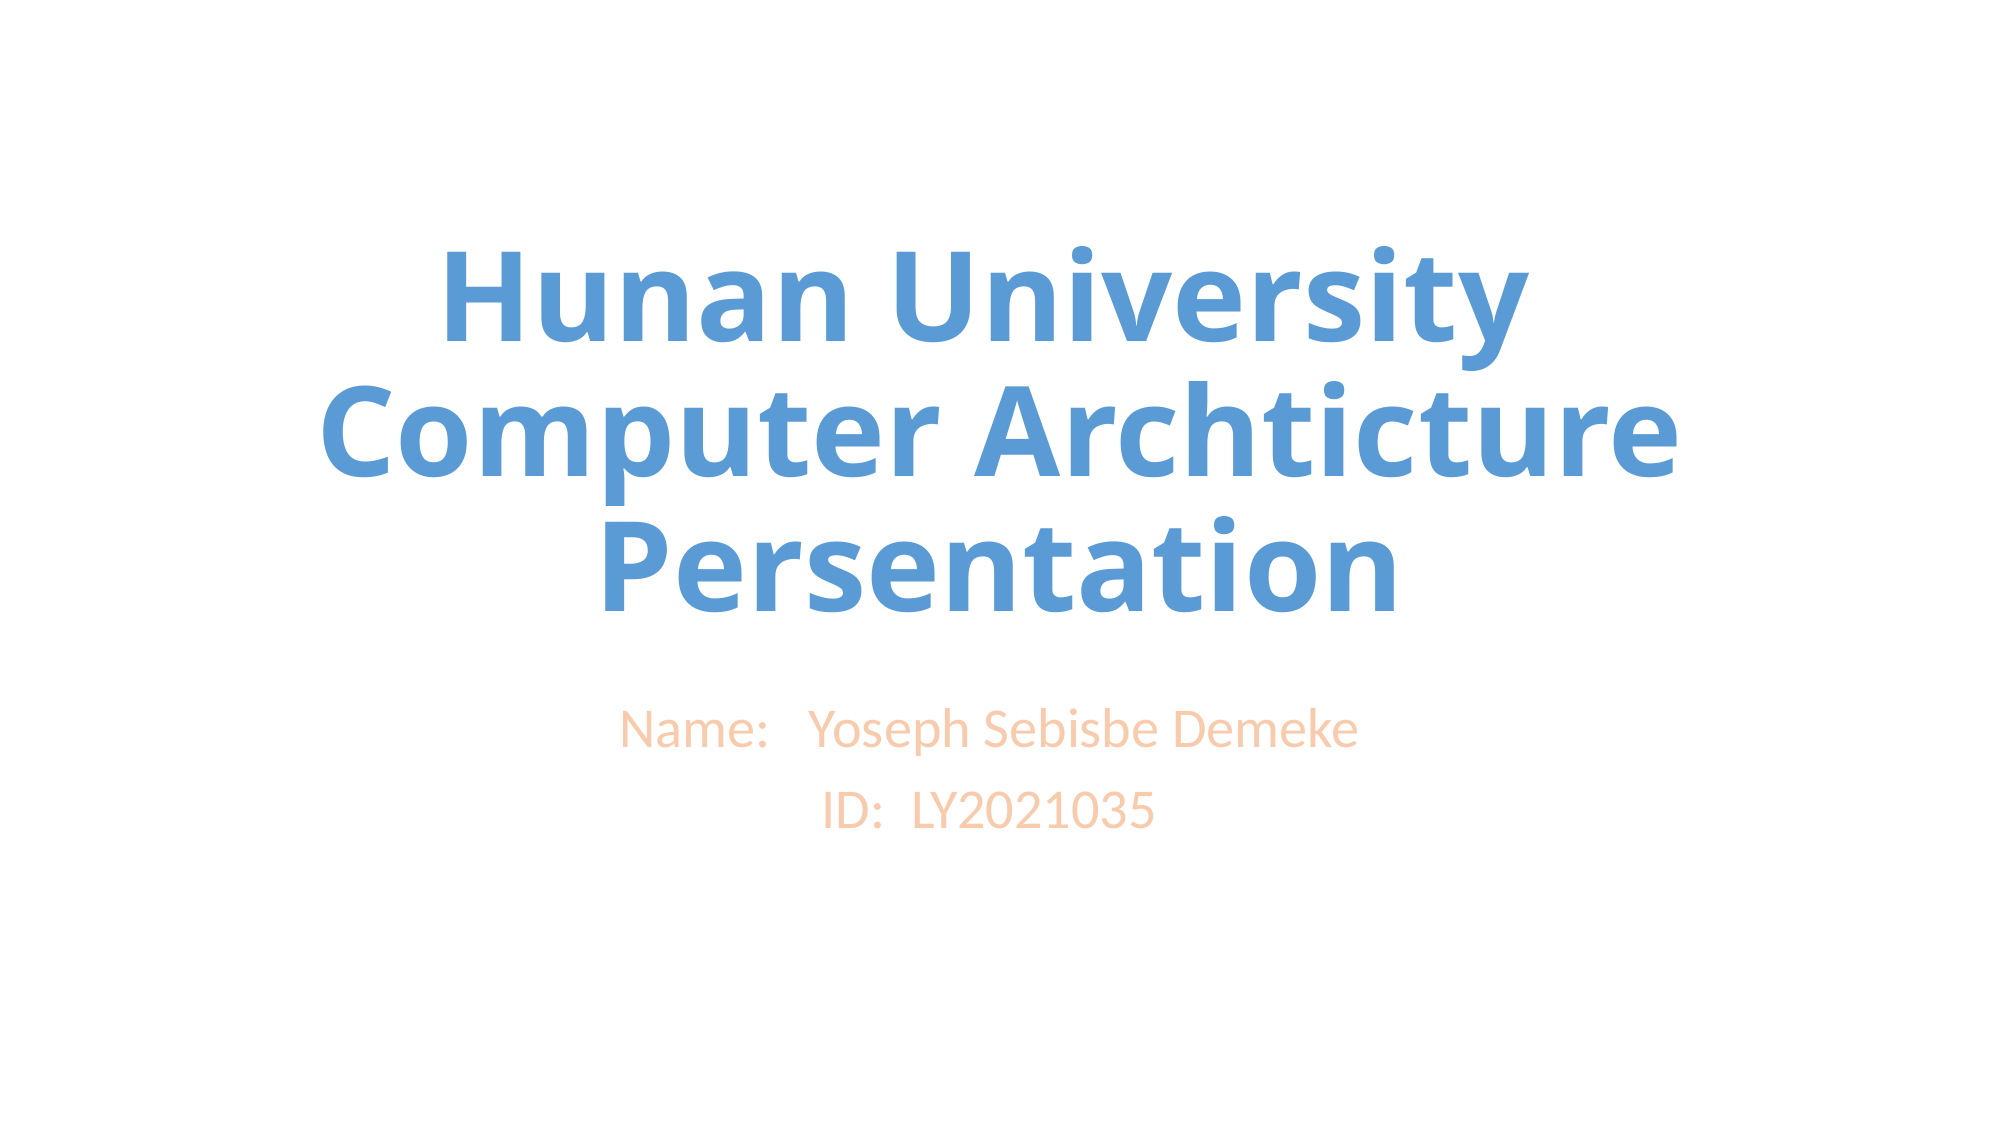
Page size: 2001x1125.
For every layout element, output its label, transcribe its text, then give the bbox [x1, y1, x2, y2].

subtitle Name: Yoseph Sebisbe Demeke ID: LY2021035 [229, 691, 1750, 949]
title Hunan University Computer Archticture Persentation [249, 184, 1750, 647]
